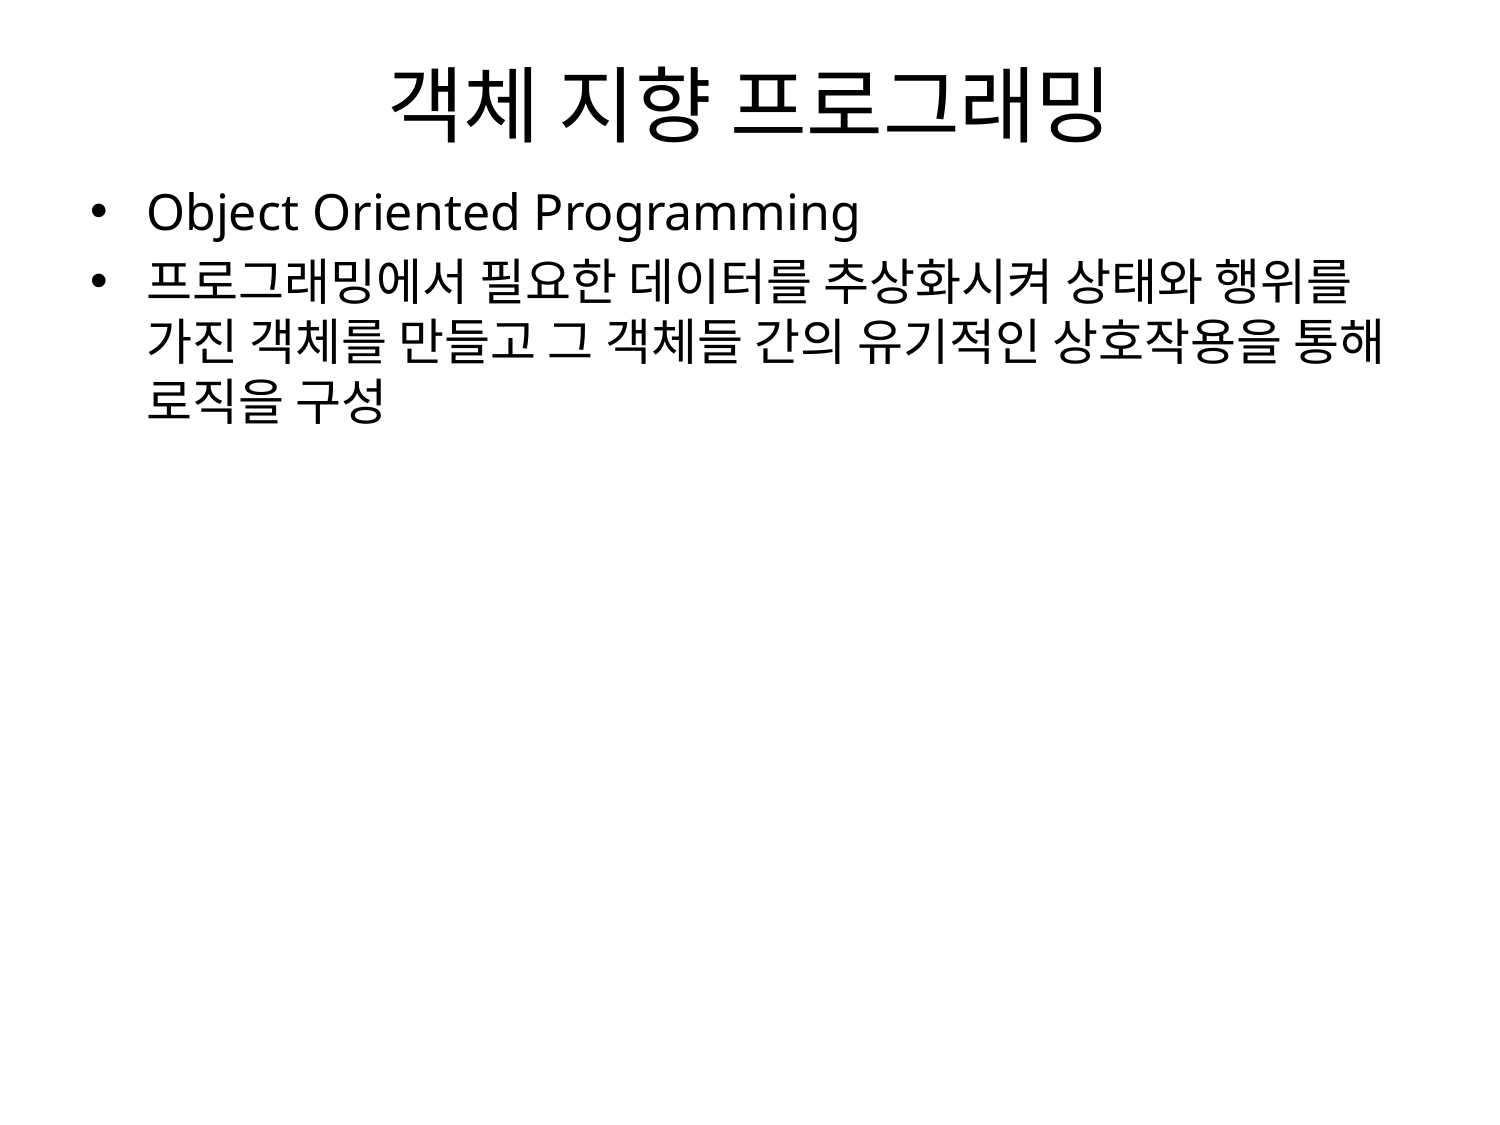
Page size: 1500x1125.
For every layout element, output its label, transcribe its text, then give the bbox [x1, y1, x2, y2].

list Object Oriented Programming 프로그래밍에서 필요한 데이터를 추상화시켜 상태와 행위를 가진 객체를 만들고 그 객체들 간의 유기적인 상호작용을 통해 로직을 구성 [75, 172, 1425, 1005]
title 객체 지향 프로그래밍 [75, 45, 1425, 161]
